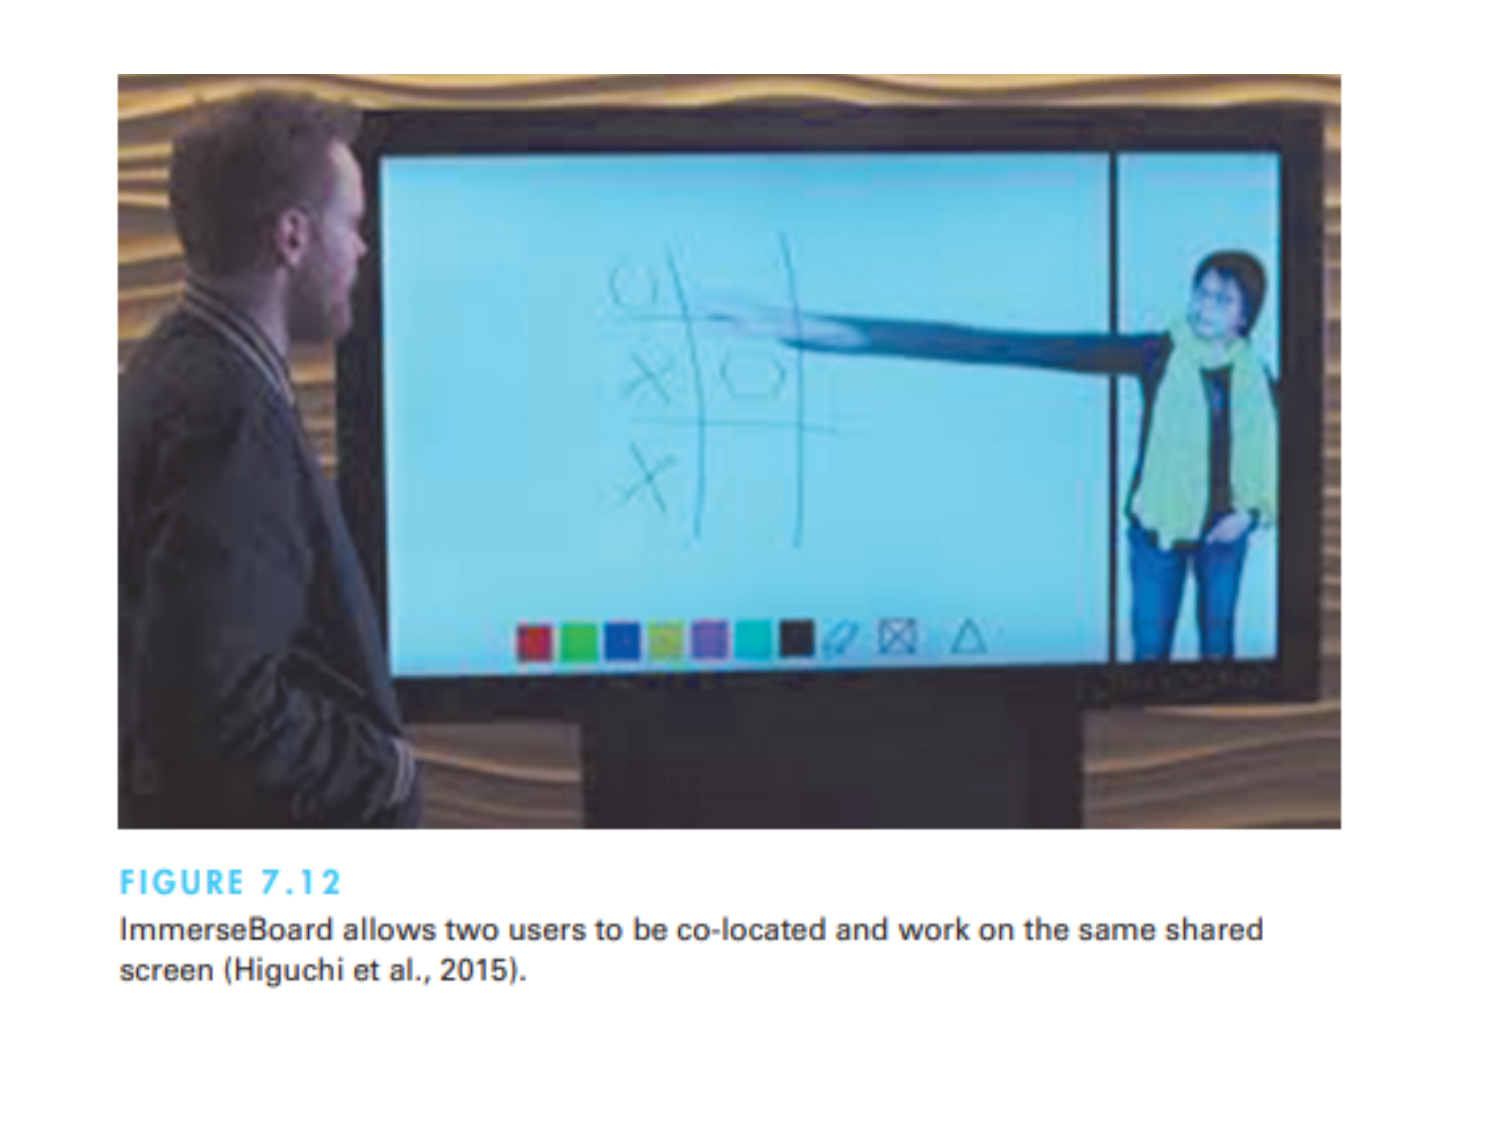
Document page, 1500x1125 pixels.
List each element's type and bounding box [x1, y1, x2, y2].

picture [87, 74, 1363, 1038]
